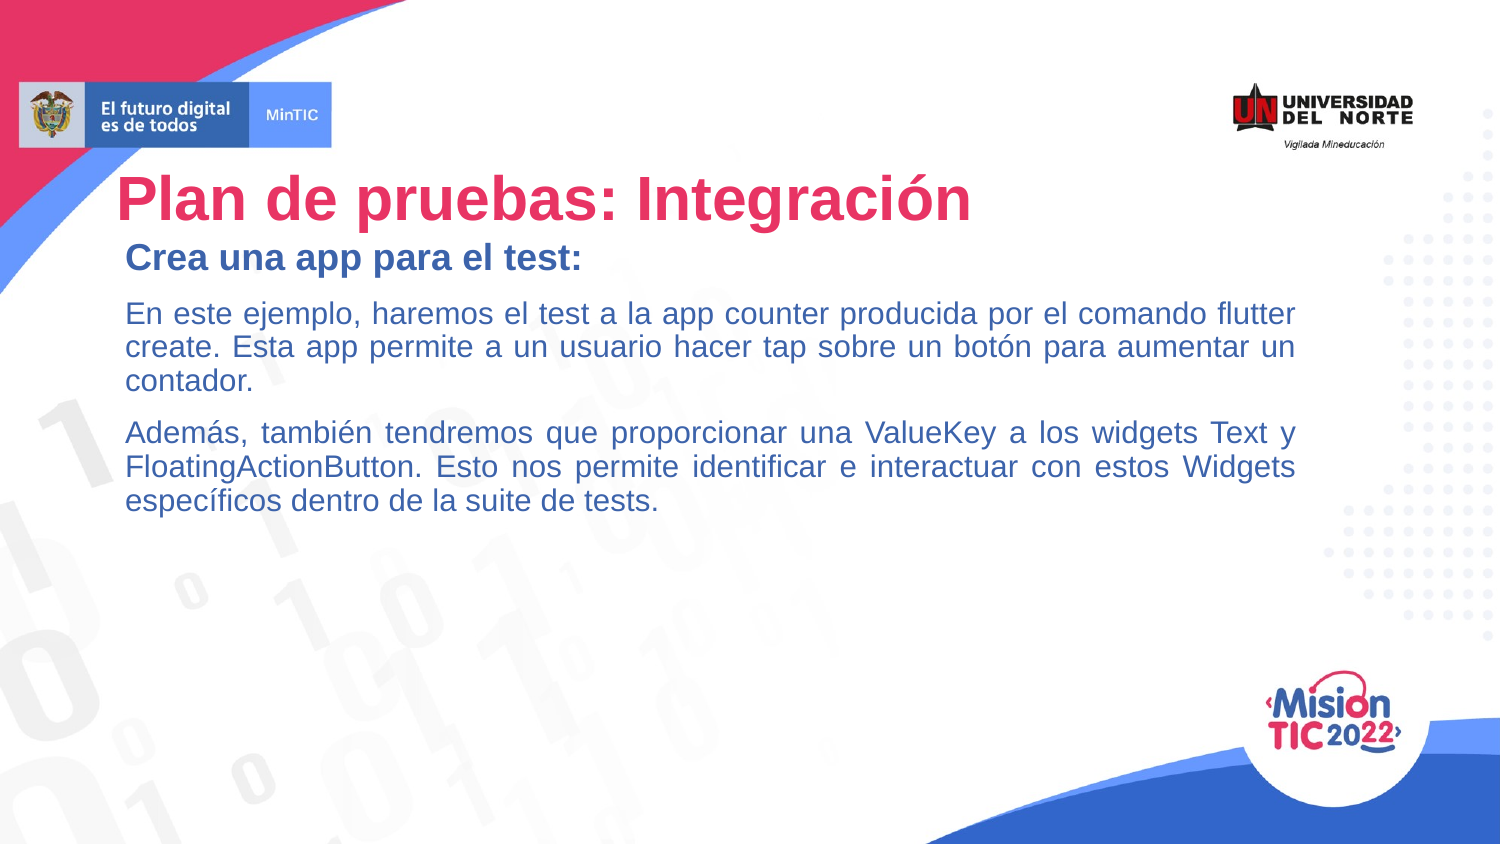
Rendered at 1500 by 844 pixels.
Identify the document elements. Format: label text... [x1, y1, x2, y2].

text_box Plan de pruebas: Integración [104, 133, 1343, 239]
picture [0, 0, 1500, 844]
text_box Crea una app para el test: En este ejemplo, haremos el test a la app counter producida por el comando flutter create. Esta app permite a un usuario hacer tap sobre un botón para aumentar un contador. Además, también tendremos que proporcionar una ValueKey a los widgets Text y FloatingActionButton. Esto nos permite identificar e interactuar con estos Widgets específicos dentro de la suite de tests. . [124, 232, 1299, 741]
